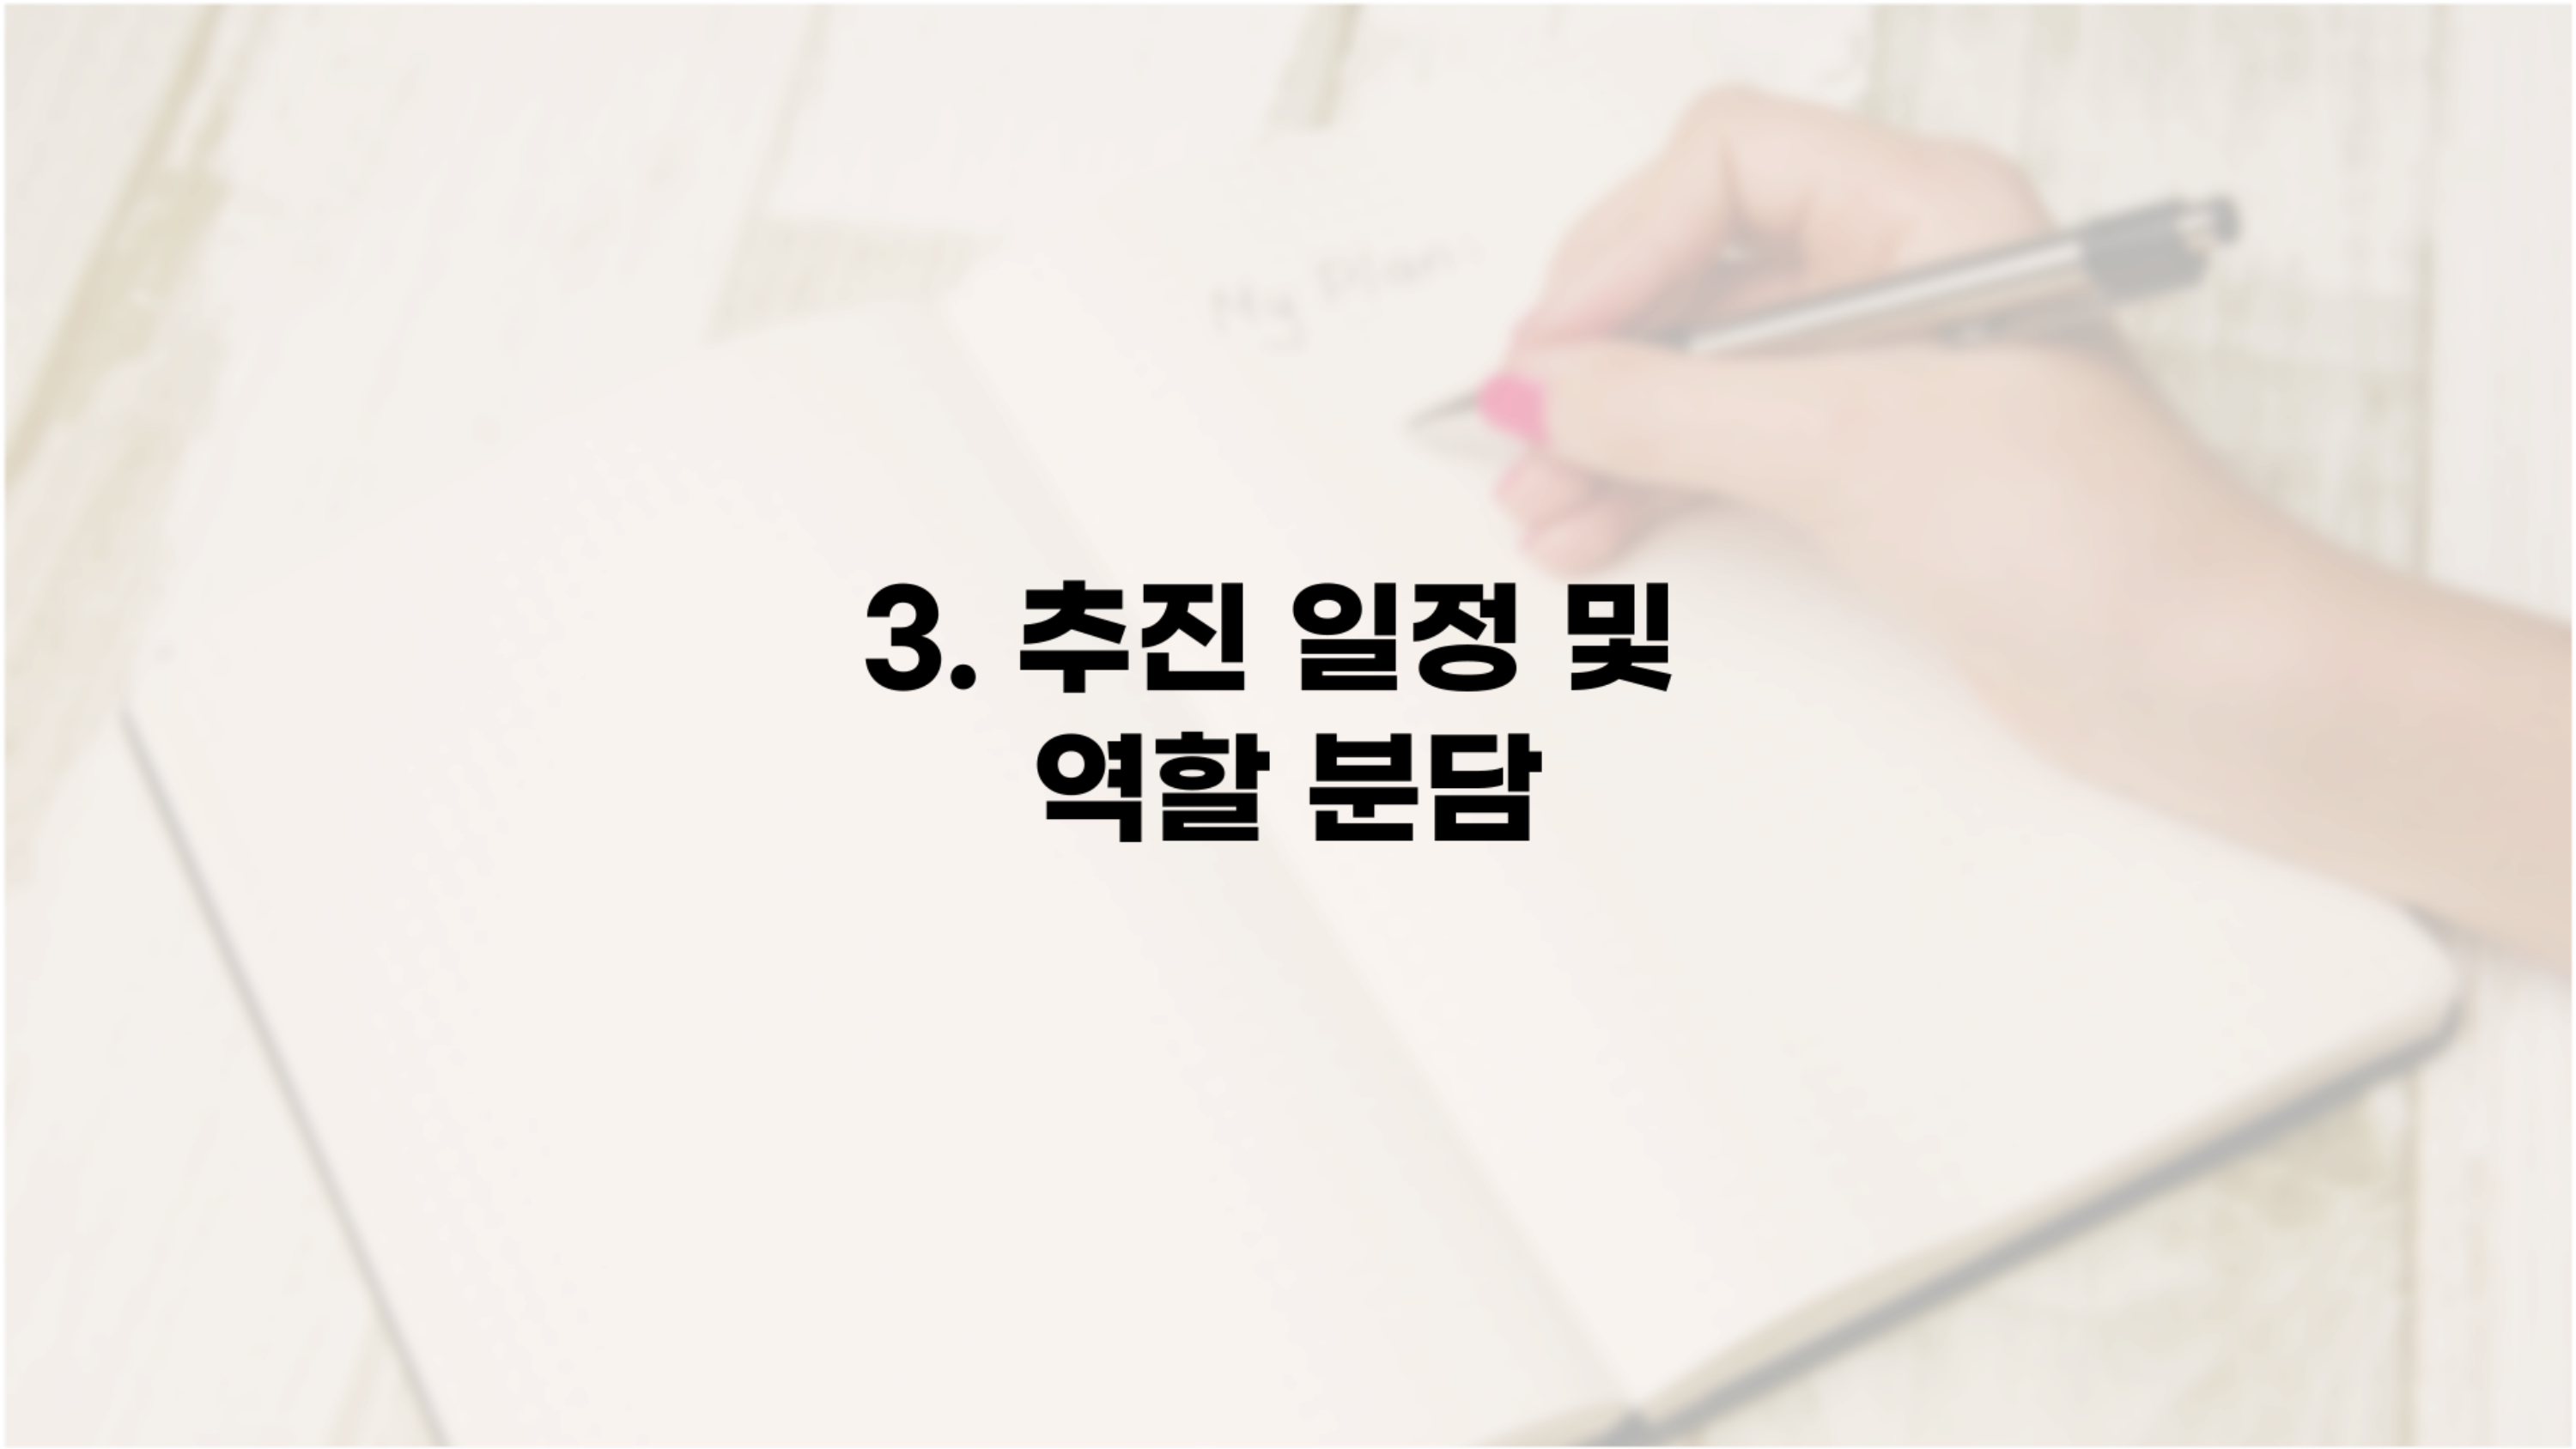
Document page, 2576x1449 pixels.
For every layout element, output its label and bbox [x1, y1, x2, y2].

text_box [0, 0, 2576, 1449]
picture [743, 542, 1769, 899]
